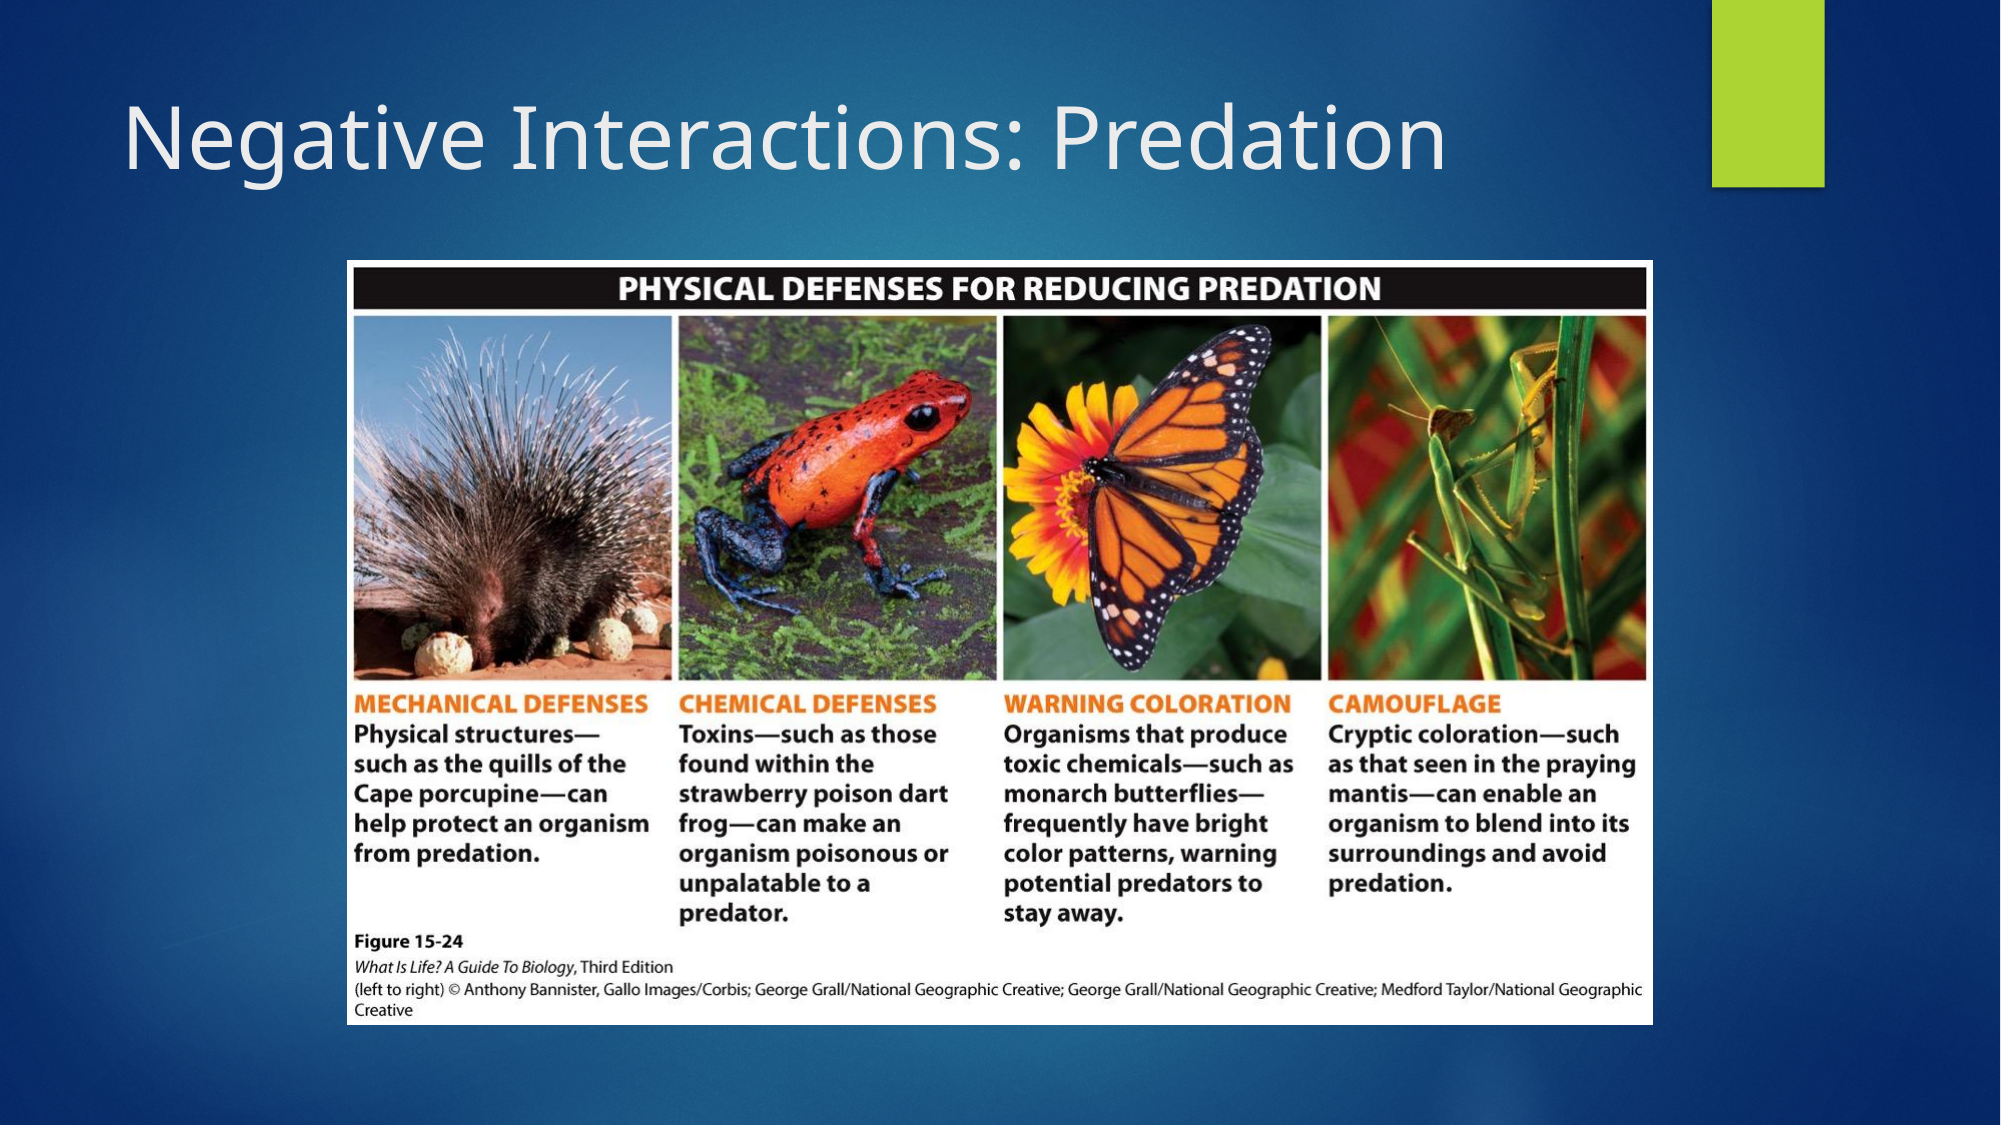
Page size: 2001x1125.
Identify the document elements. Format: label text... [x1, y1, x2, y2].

picture [0, 0, 2001, 1125]
title Negative Interactions: Predation [106, 74, 1649, 304]
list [346, 260, 1653, 1026]
